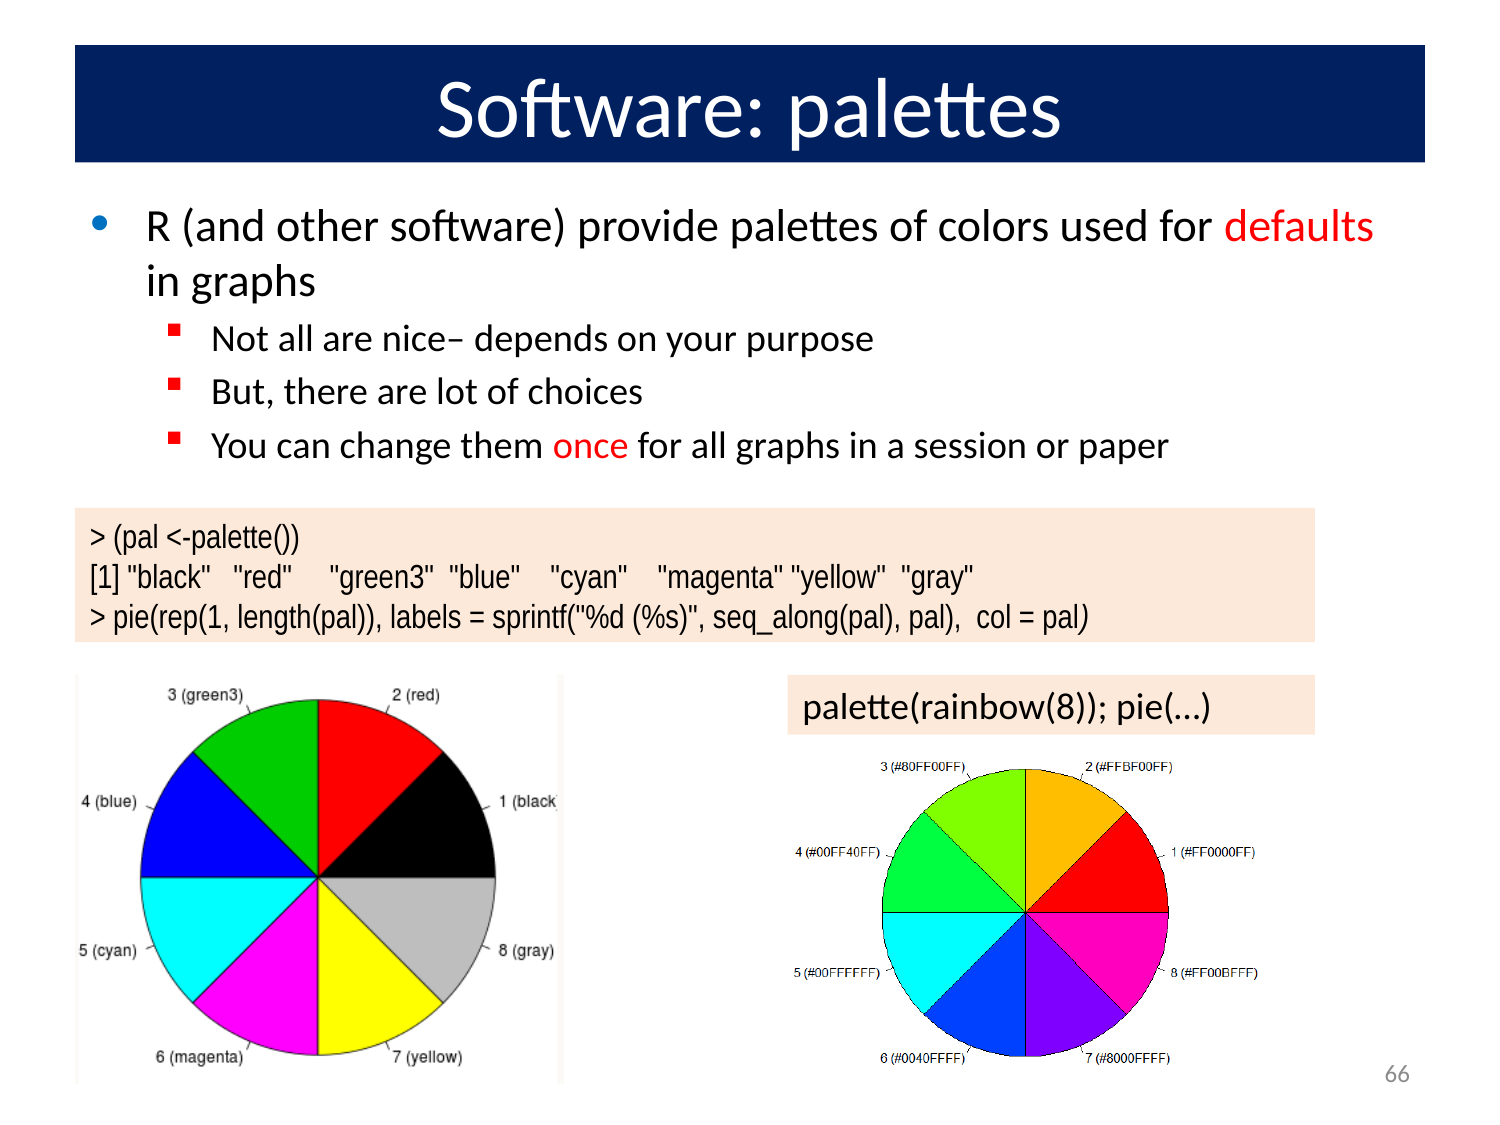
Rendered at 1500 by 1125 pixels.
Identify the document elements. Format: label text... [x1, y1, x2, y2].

text_box > (pal <-palette()) [1] "black" "red" "green3" "blue" "cyan" "magenta" "yellow" "gray" > pie(rep(1, length(pal)), labels = sprintf("%d (%s)", seq_along(pal), pal), col = pal) [74, 507, 1315, 643]
title Software: palettes [75, 45, 1425, 163]
text_box palette(rainbow(8)); pie(…) [787, 674, 1315, 735]
picture [787, 755, 1262, 1078]
slide_number 66 [1074, 1042, 1425, 1103]
picture [74, 674, 564, 1085]
list R (and other software) provide palettes of colors used for defaults in graphs Not all are nice– depends on your purpose But, there are lot of choices You can change them once for all graphs in a session or paper [75, 187, 1425, 475]
